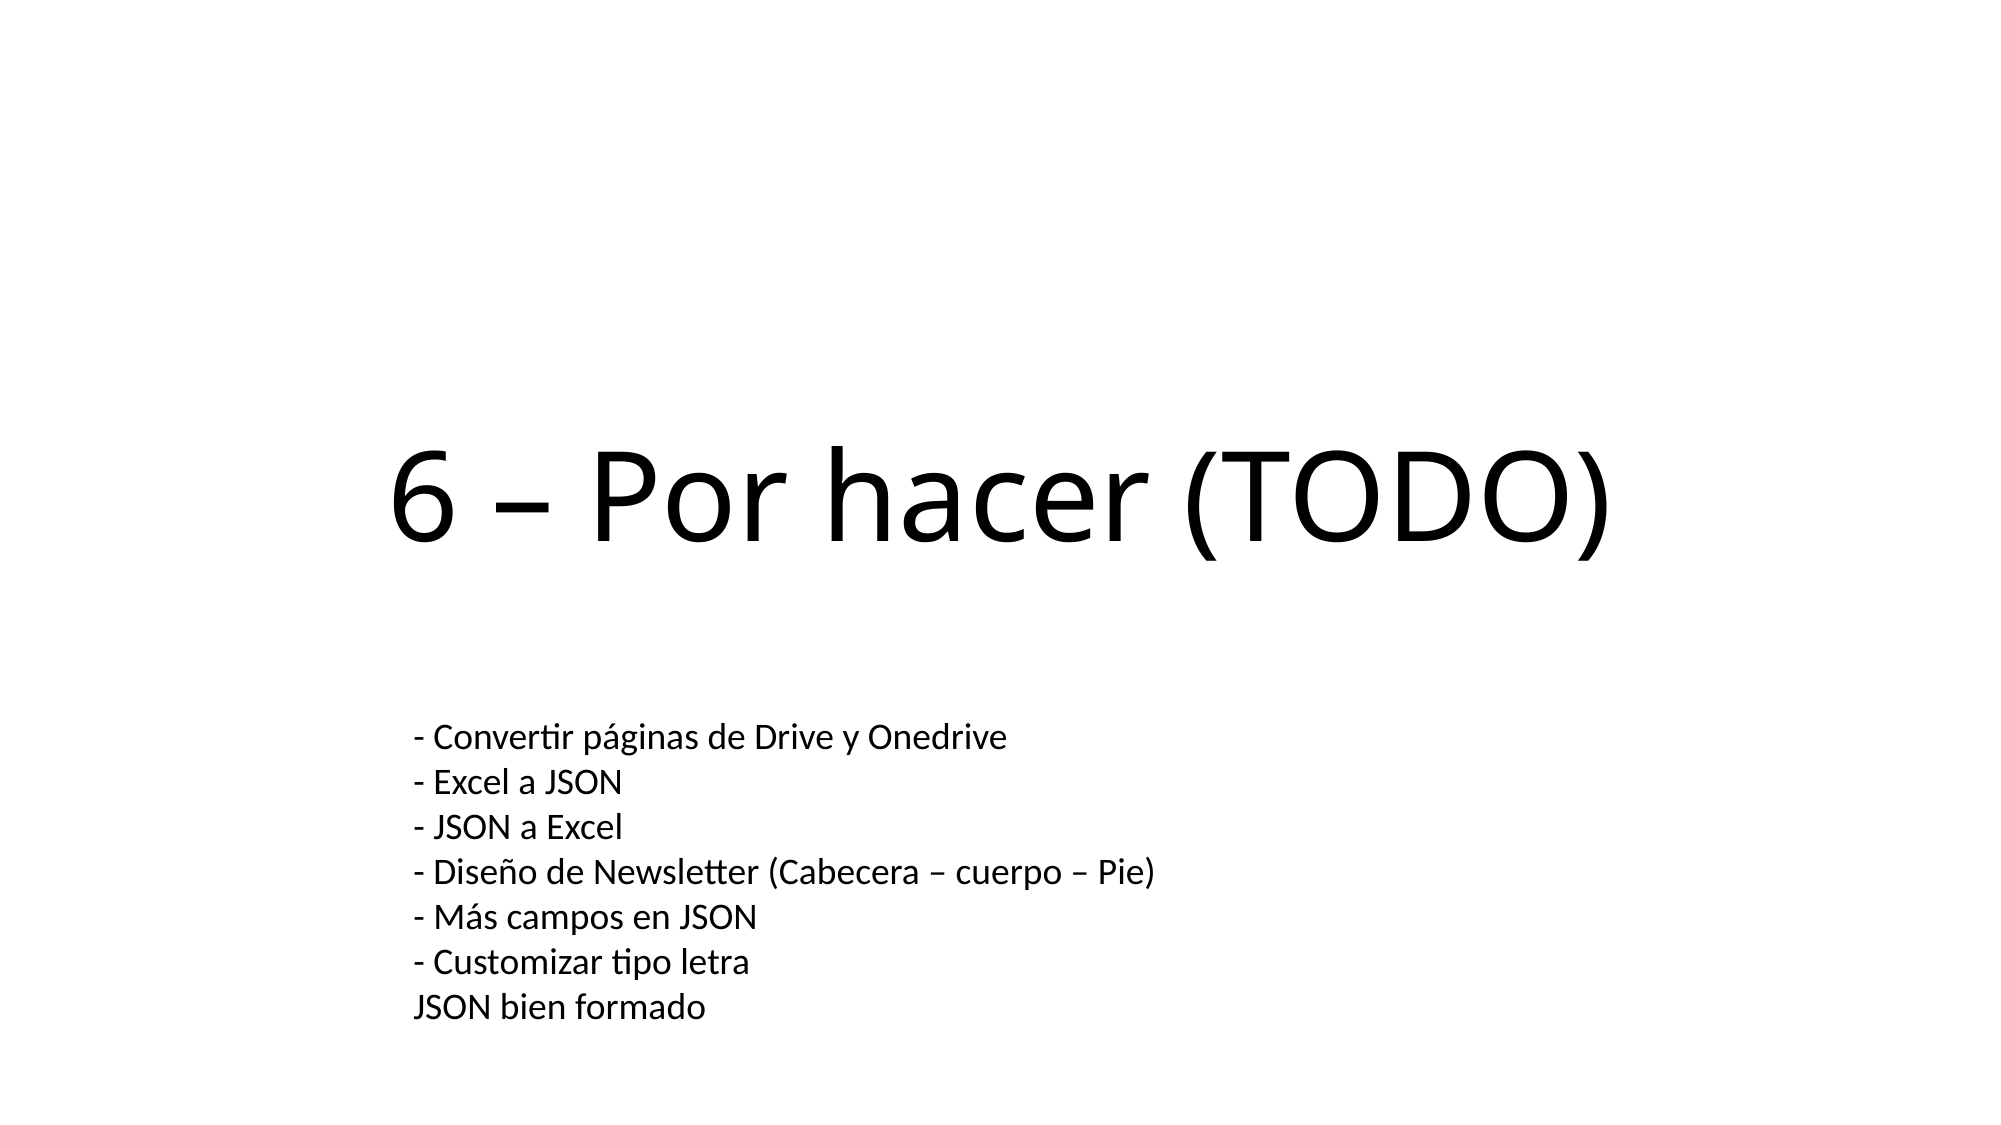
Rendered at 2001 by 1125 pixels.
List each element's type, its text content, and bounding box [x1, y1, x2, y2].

text_box - Convertir páginas de Drive y Onedrive - Excel a JSON - JSON a Excel - Diseño de Newsletter (Cabecera – cuerpo – Pie) - Más campos en JSON - Customizar tipo letra JSON bien formado [398, 704, 1172, 1080]
text_box 6 – Por hacer (TODO) [249, 184, 1750, 576]
